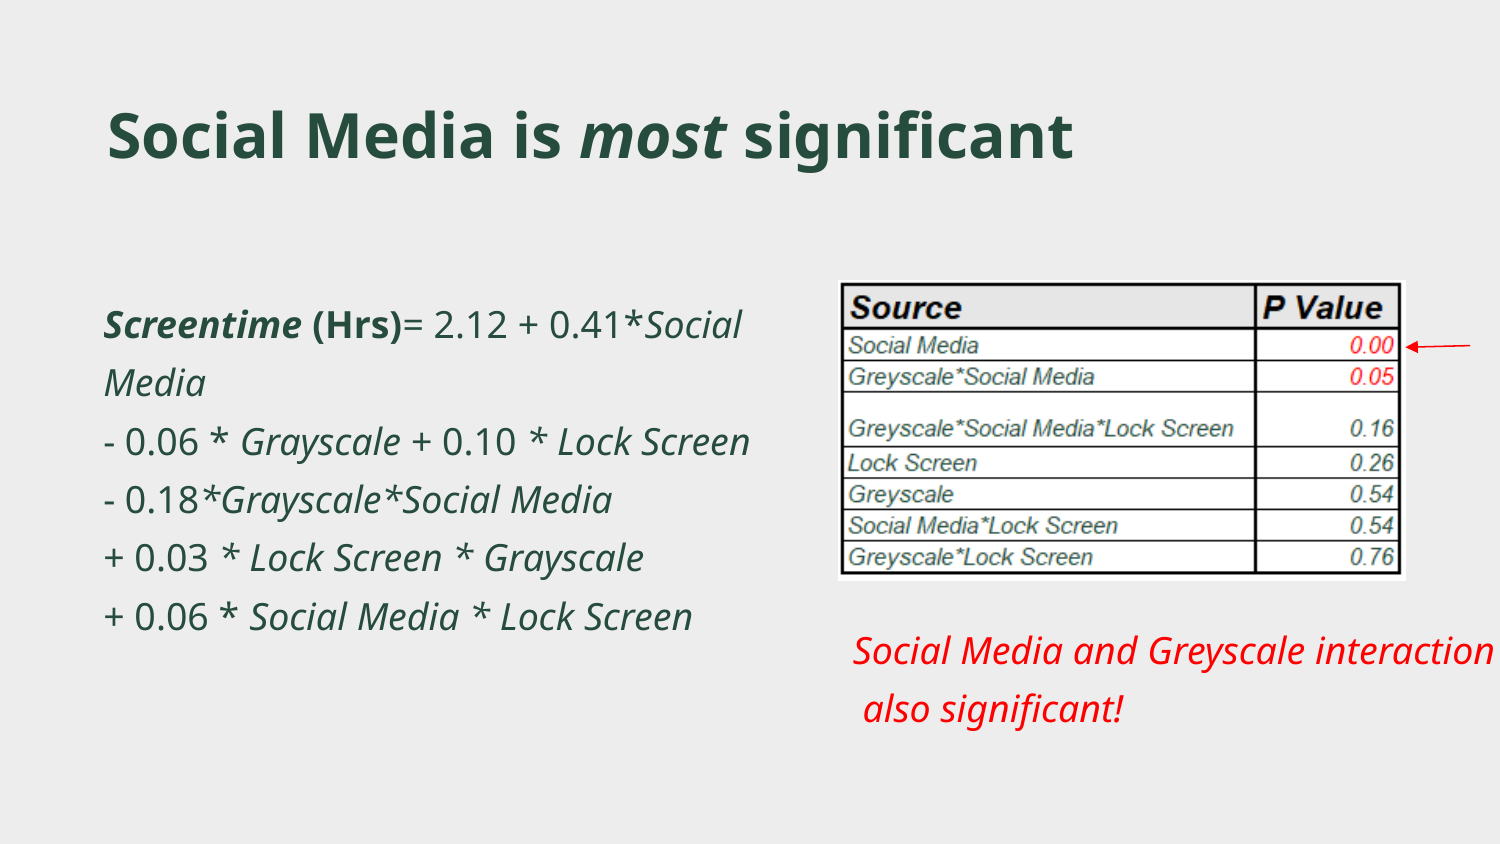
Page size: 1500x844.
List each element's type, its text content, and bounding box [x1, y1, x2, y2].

text_box Social Media is most significant [107, 73, 1328, 185]
text_box Screentime (Hrs)= 2.12 + 0.41*Social Media - 0.06 * Grayscale + 0.10 * Lock Screen - 0.18*Grayscale*Social Media + 0.03 * Lock Screen * Grayscale + 0.06 * Social Media * Lock Screen [65, 287, 832, 507]
text_box Social Media and Greyscale interaction also significant! [815, 613, 1500, 715]
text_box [837, 279, 1471, 581]
